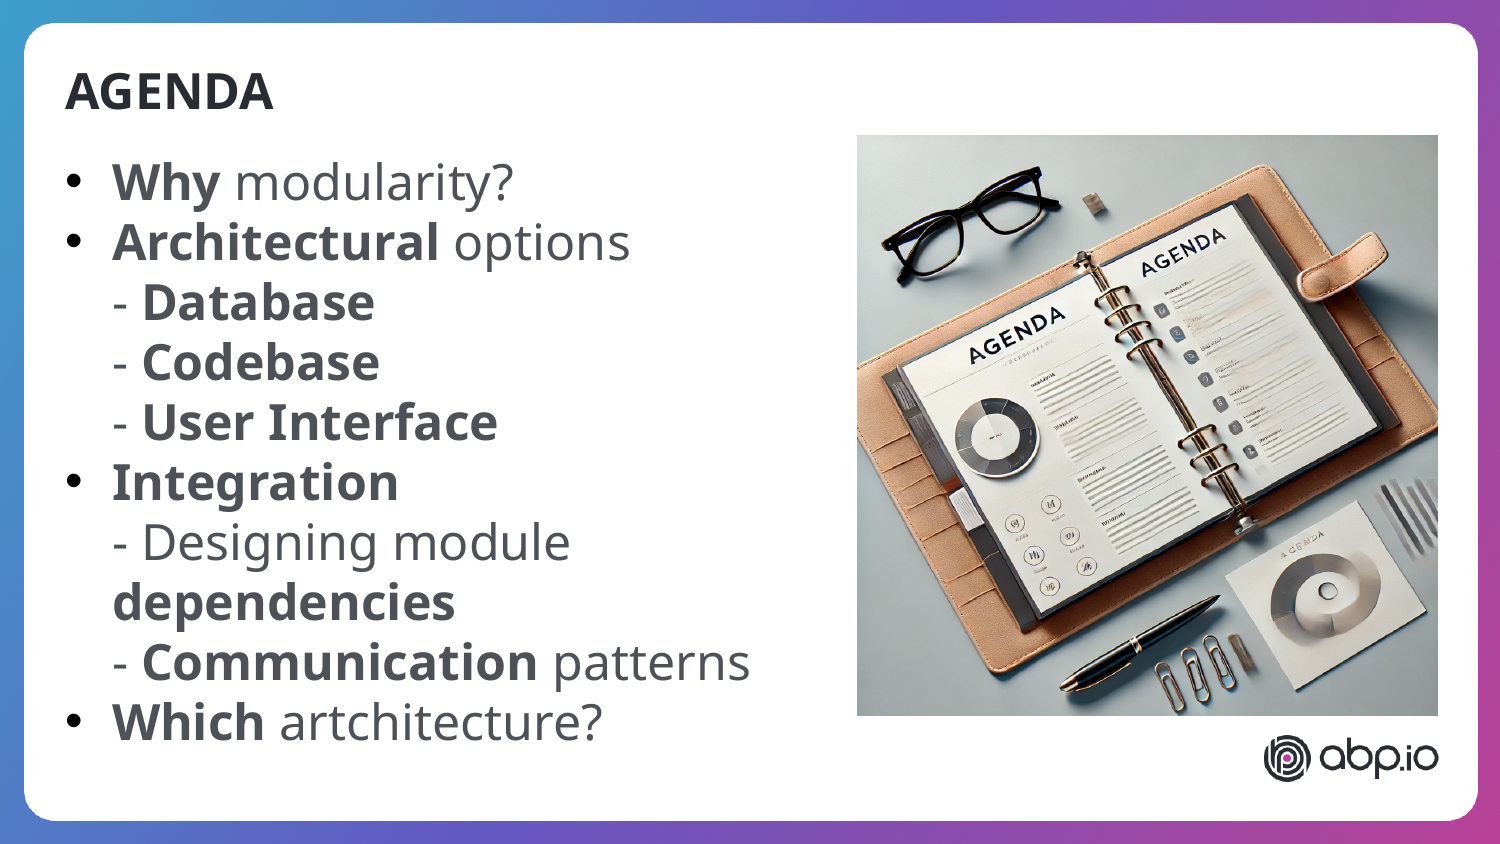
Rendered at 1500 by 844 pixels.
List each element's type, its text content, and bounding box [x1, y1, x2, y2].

text_box AGENDA [50, 44, 1430, 136]
text_box Why modularity? Architectural options - Database - Codebase - User Interface Integration - Designing module dependencies - Communication patterns Which artchitecture? [50, 135, 845, 783]
picture [0, 0, 1500, 844]
